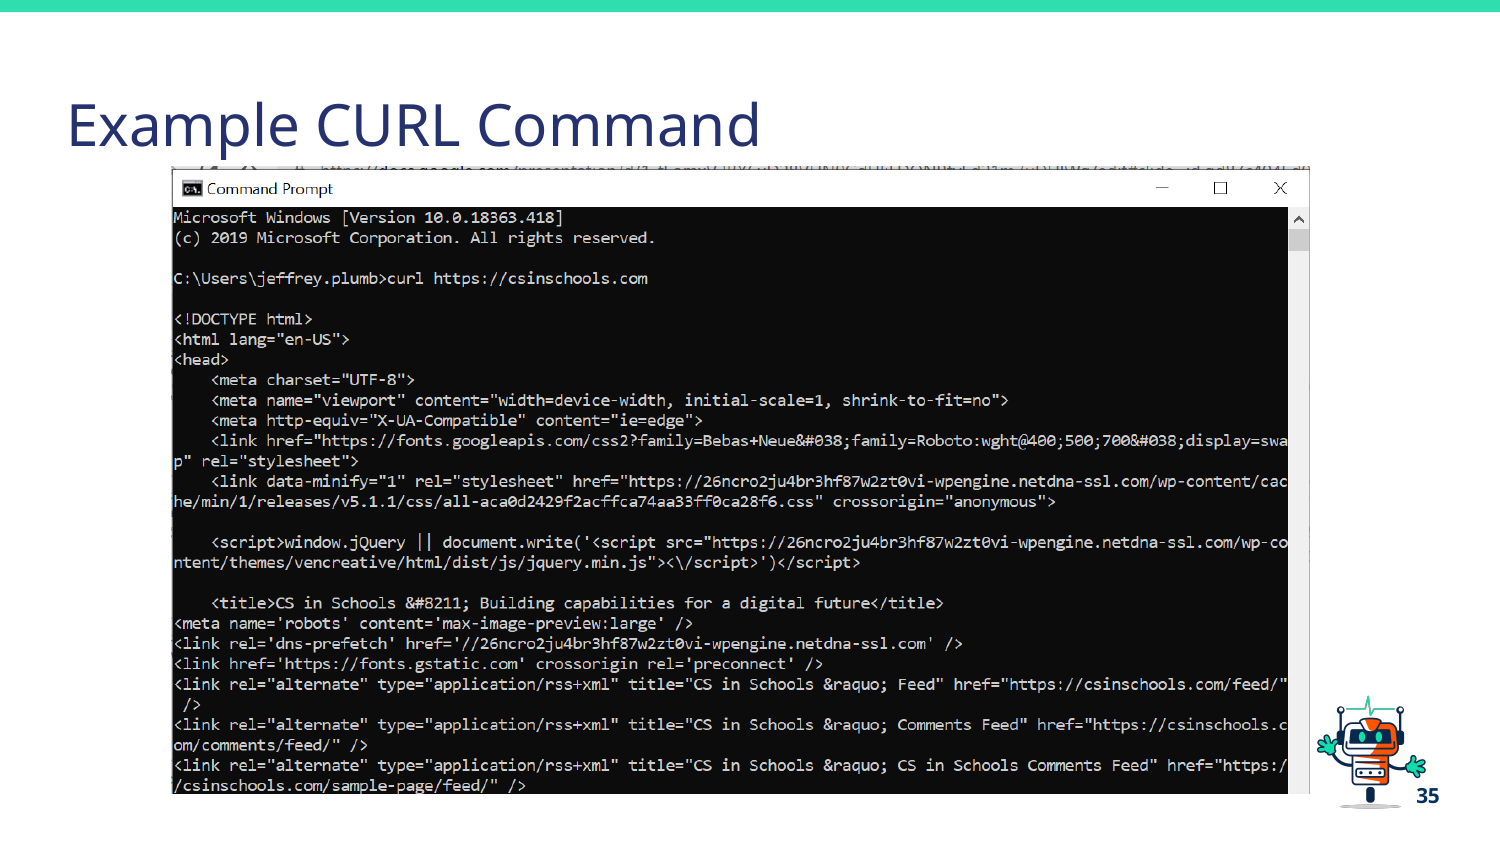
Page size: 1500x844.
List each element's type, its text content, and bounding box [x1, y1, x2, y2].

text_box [1309, 687, 1456, 830]
picture [171, 166, 1310, 794]
title Example CURL Command [51, 72, 1449, 167]
